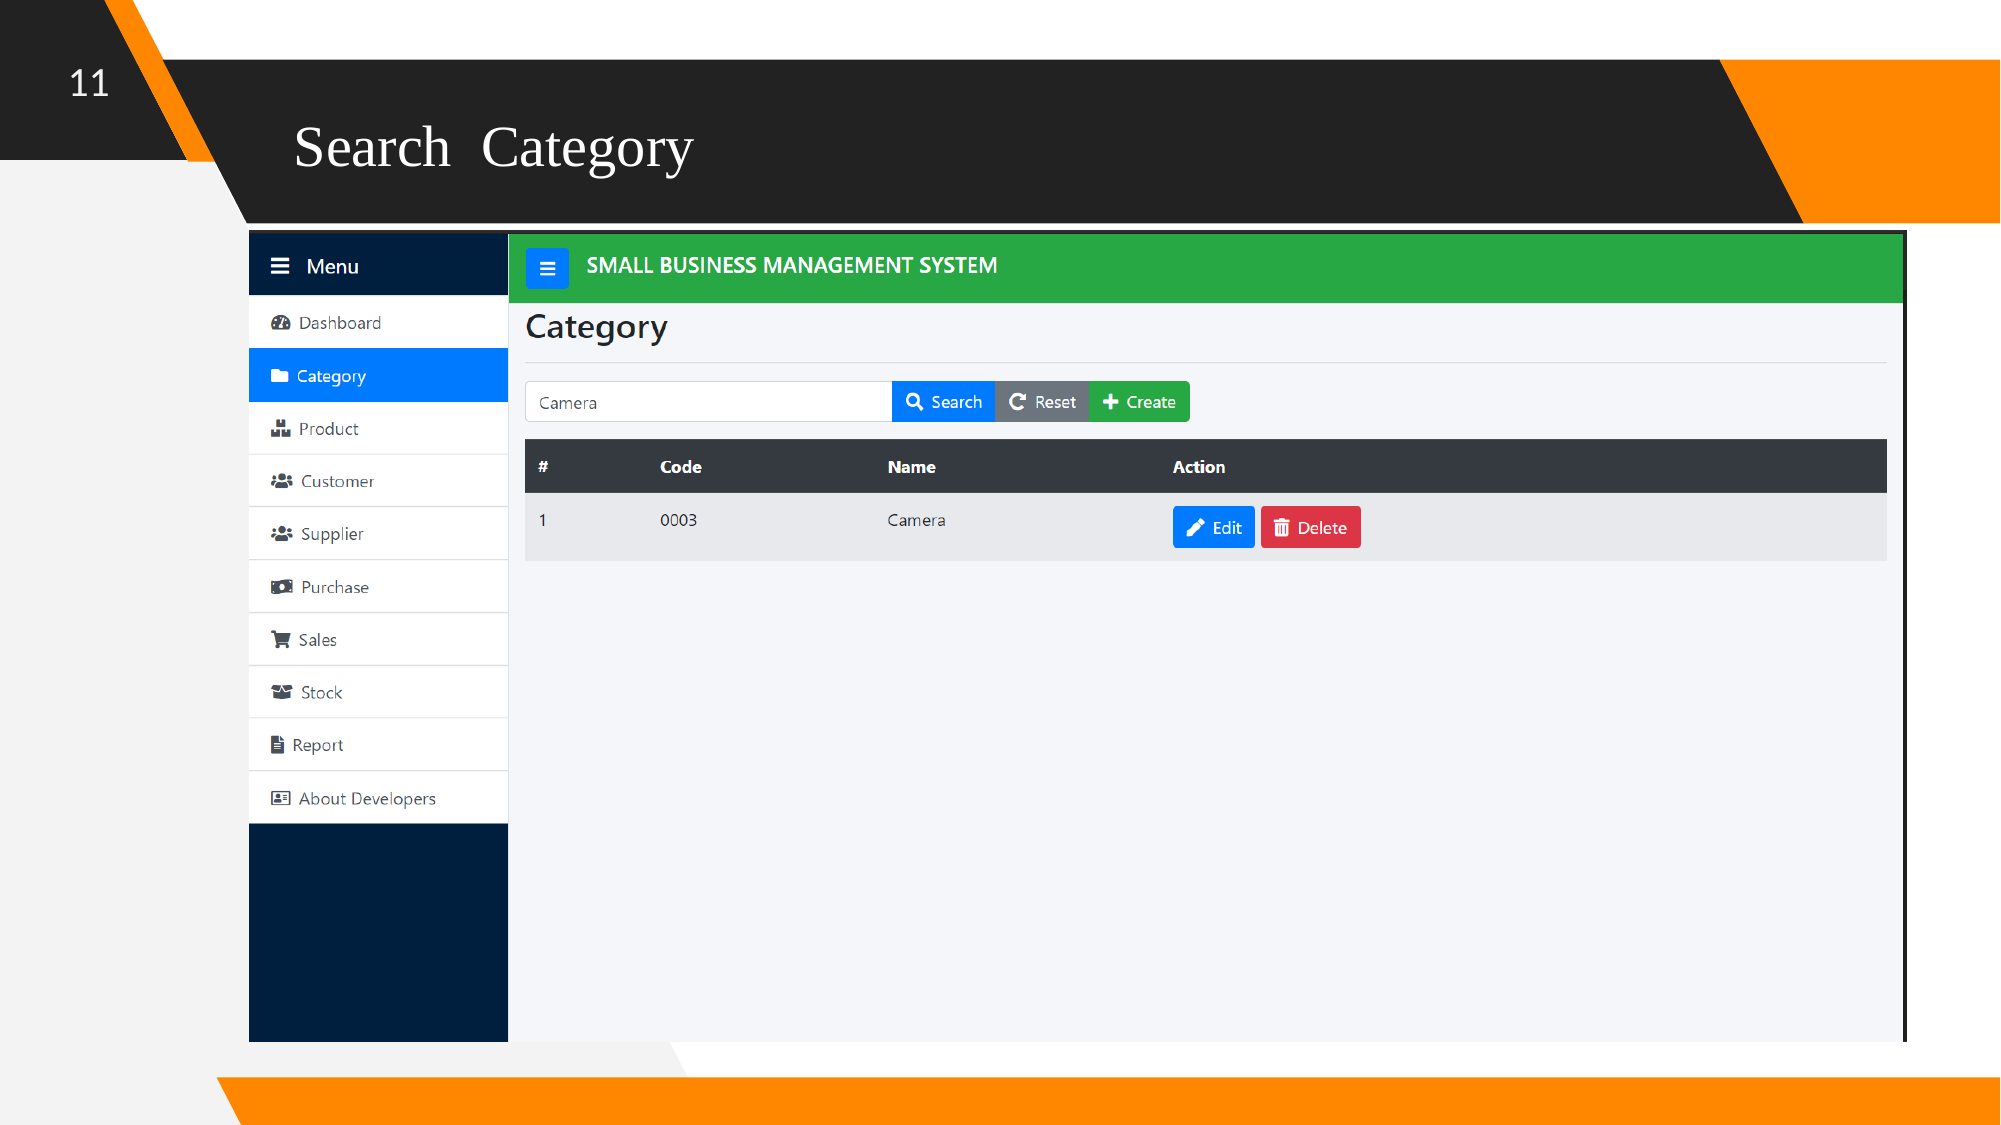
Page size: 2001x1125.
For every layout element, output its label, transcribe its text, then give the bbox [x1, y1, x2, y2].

picture [248, 229, 1907, 1042]
slide_number 11 [0, 0, 131, 160]
text_box Search Category [278, 100, 710, 186]
